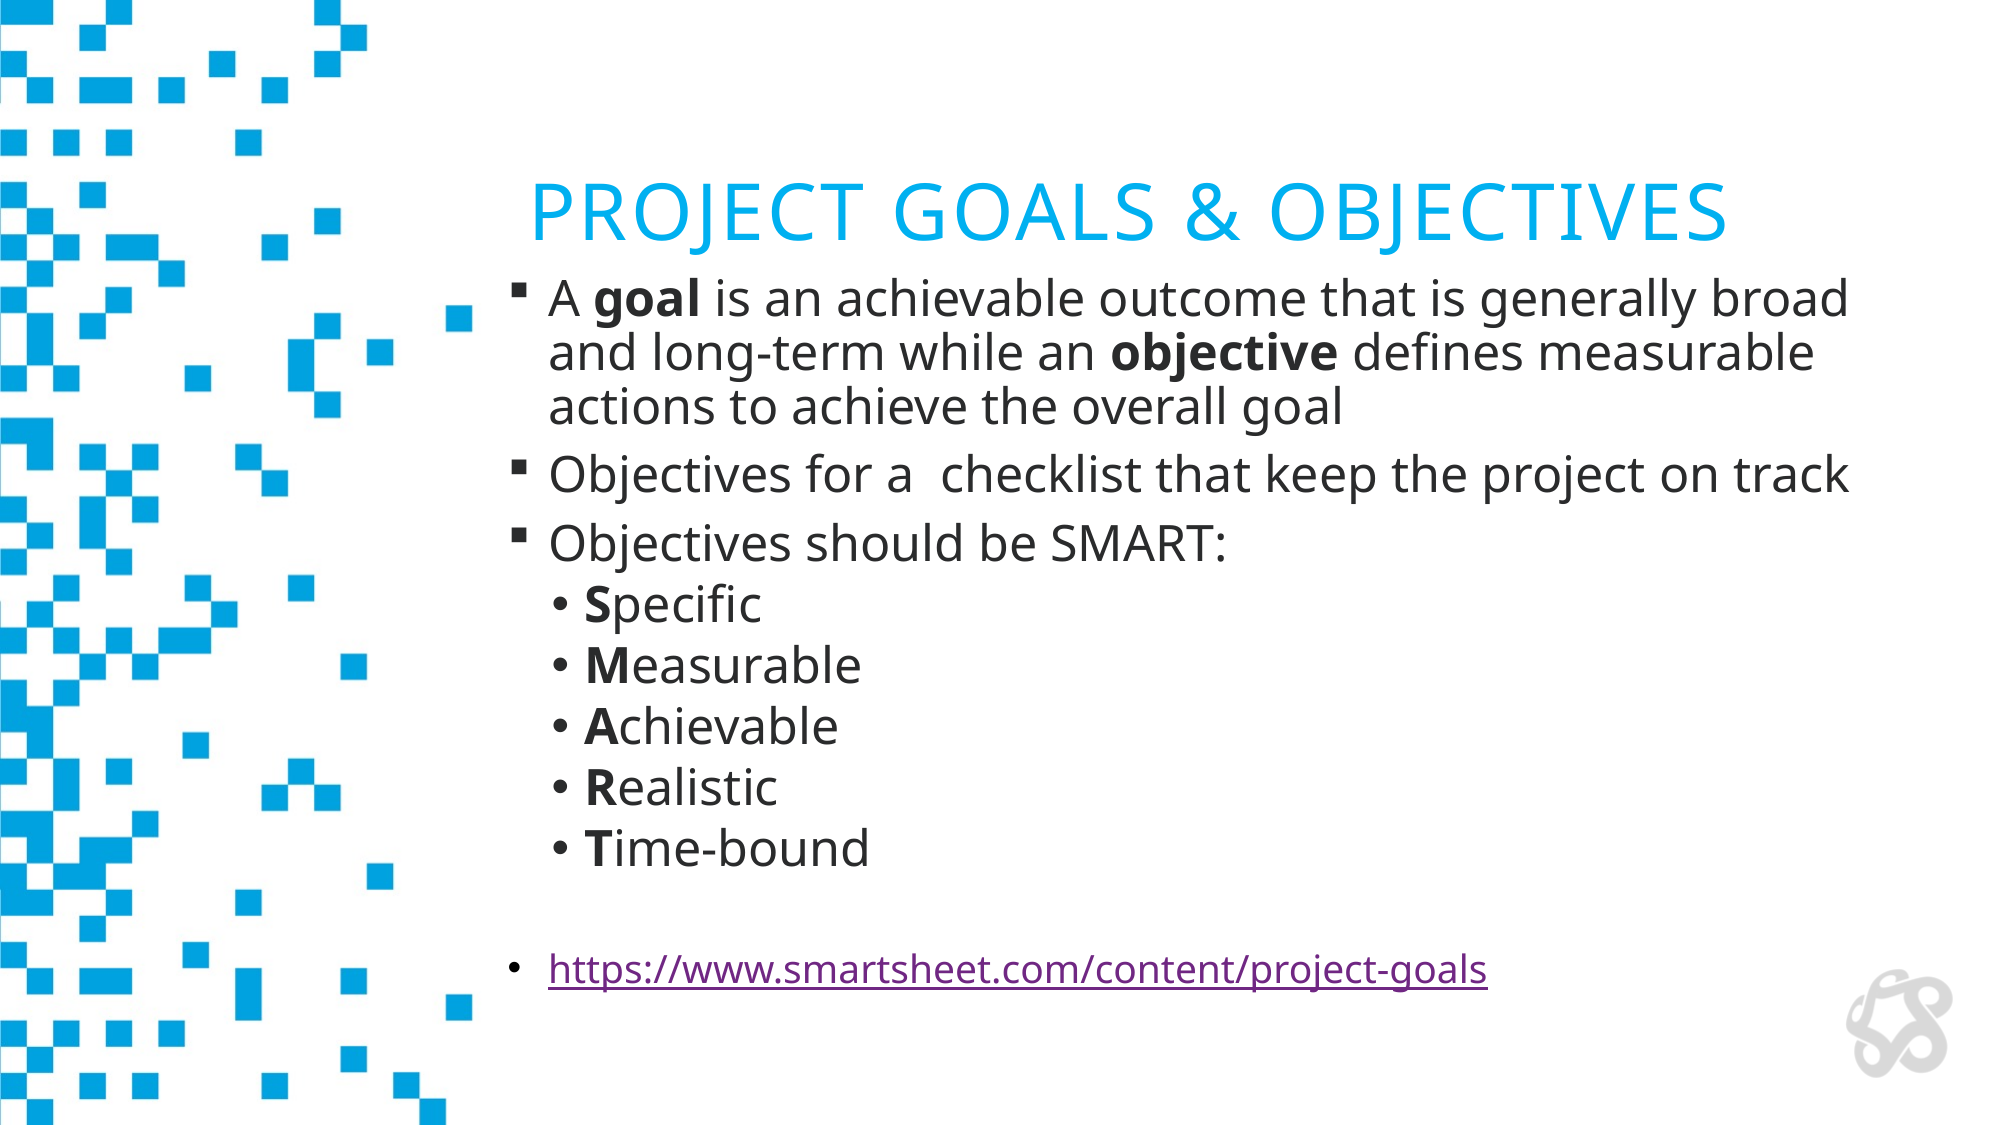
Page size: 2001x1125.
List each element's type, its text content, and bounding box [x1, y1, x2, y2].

title Project Goals & Objectives [513, 85, 1799, 265]
list A goal is an achievable outcome that is generally broad and long-term while an objective defines measurable actions to achieve the overall goal Objectives for a checklist that keep the project on track Objectives should be SMART: Specific Measurable Achievable Realistic Time-bound https://www.smartsheet.com/content/project-goals [492, 265, 1933, 1007]
picture [0, 0, 2001, 1125]
